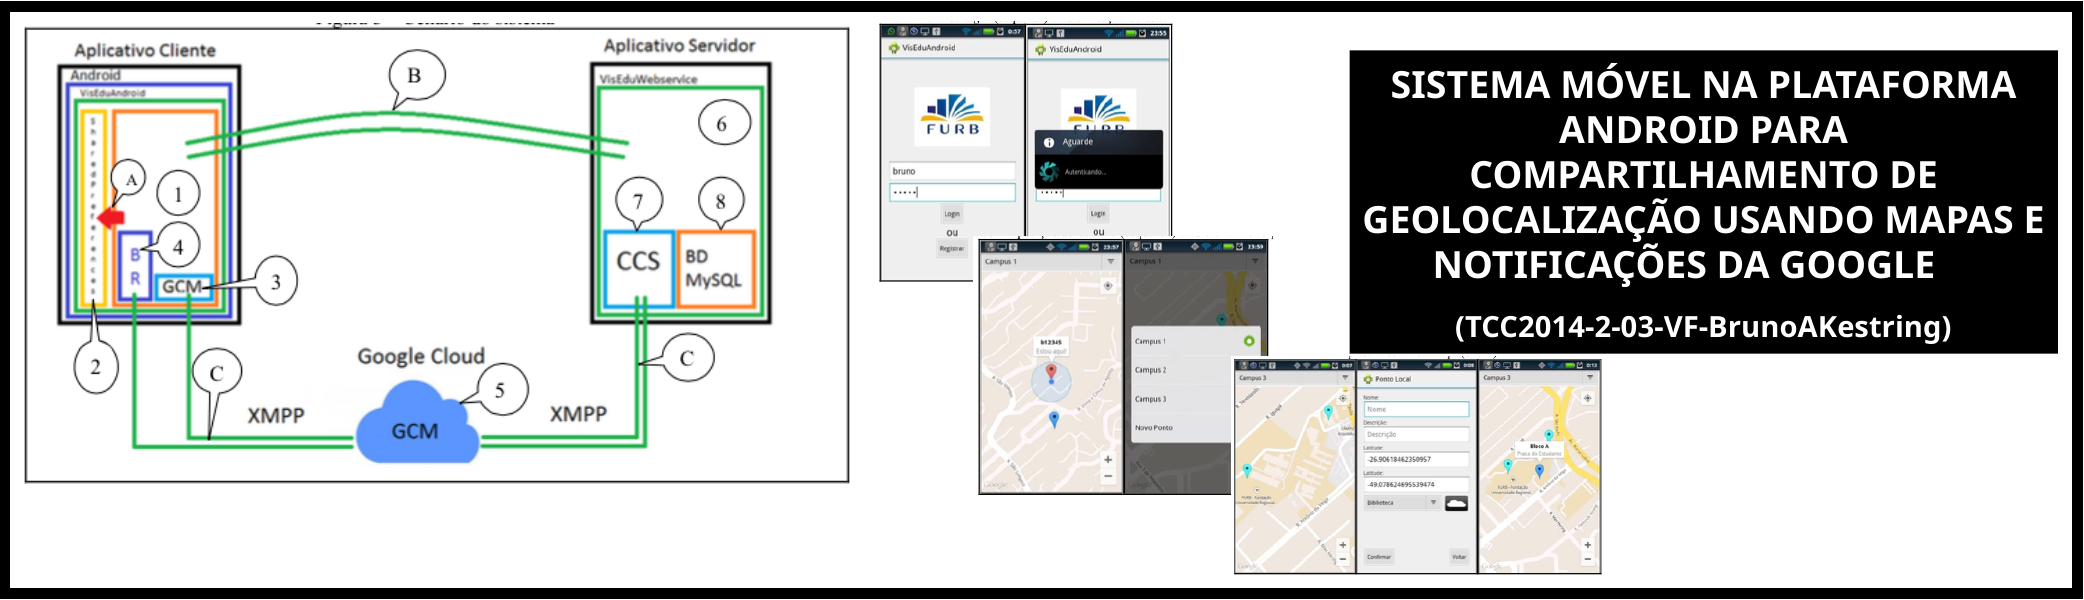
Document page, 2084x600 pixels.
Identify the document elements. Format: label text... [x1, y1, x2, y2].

picture [18, 23, 856, 488]
picture [875, 21, 1604, 577]
table_header [10, 12, 2072, 588]
text_box SISTEMA MÓVEL NA PLATAFORMA ANDROID PARA COMPARTILHAMENTO DE GEOLOCALIZAÇÃO USANDO MAPAS E NOTIFICAÇÕES DA GOOGLE (TCC2014-2-03-VF-BrunoAKestring) [1349, 50, 2058, 354]
